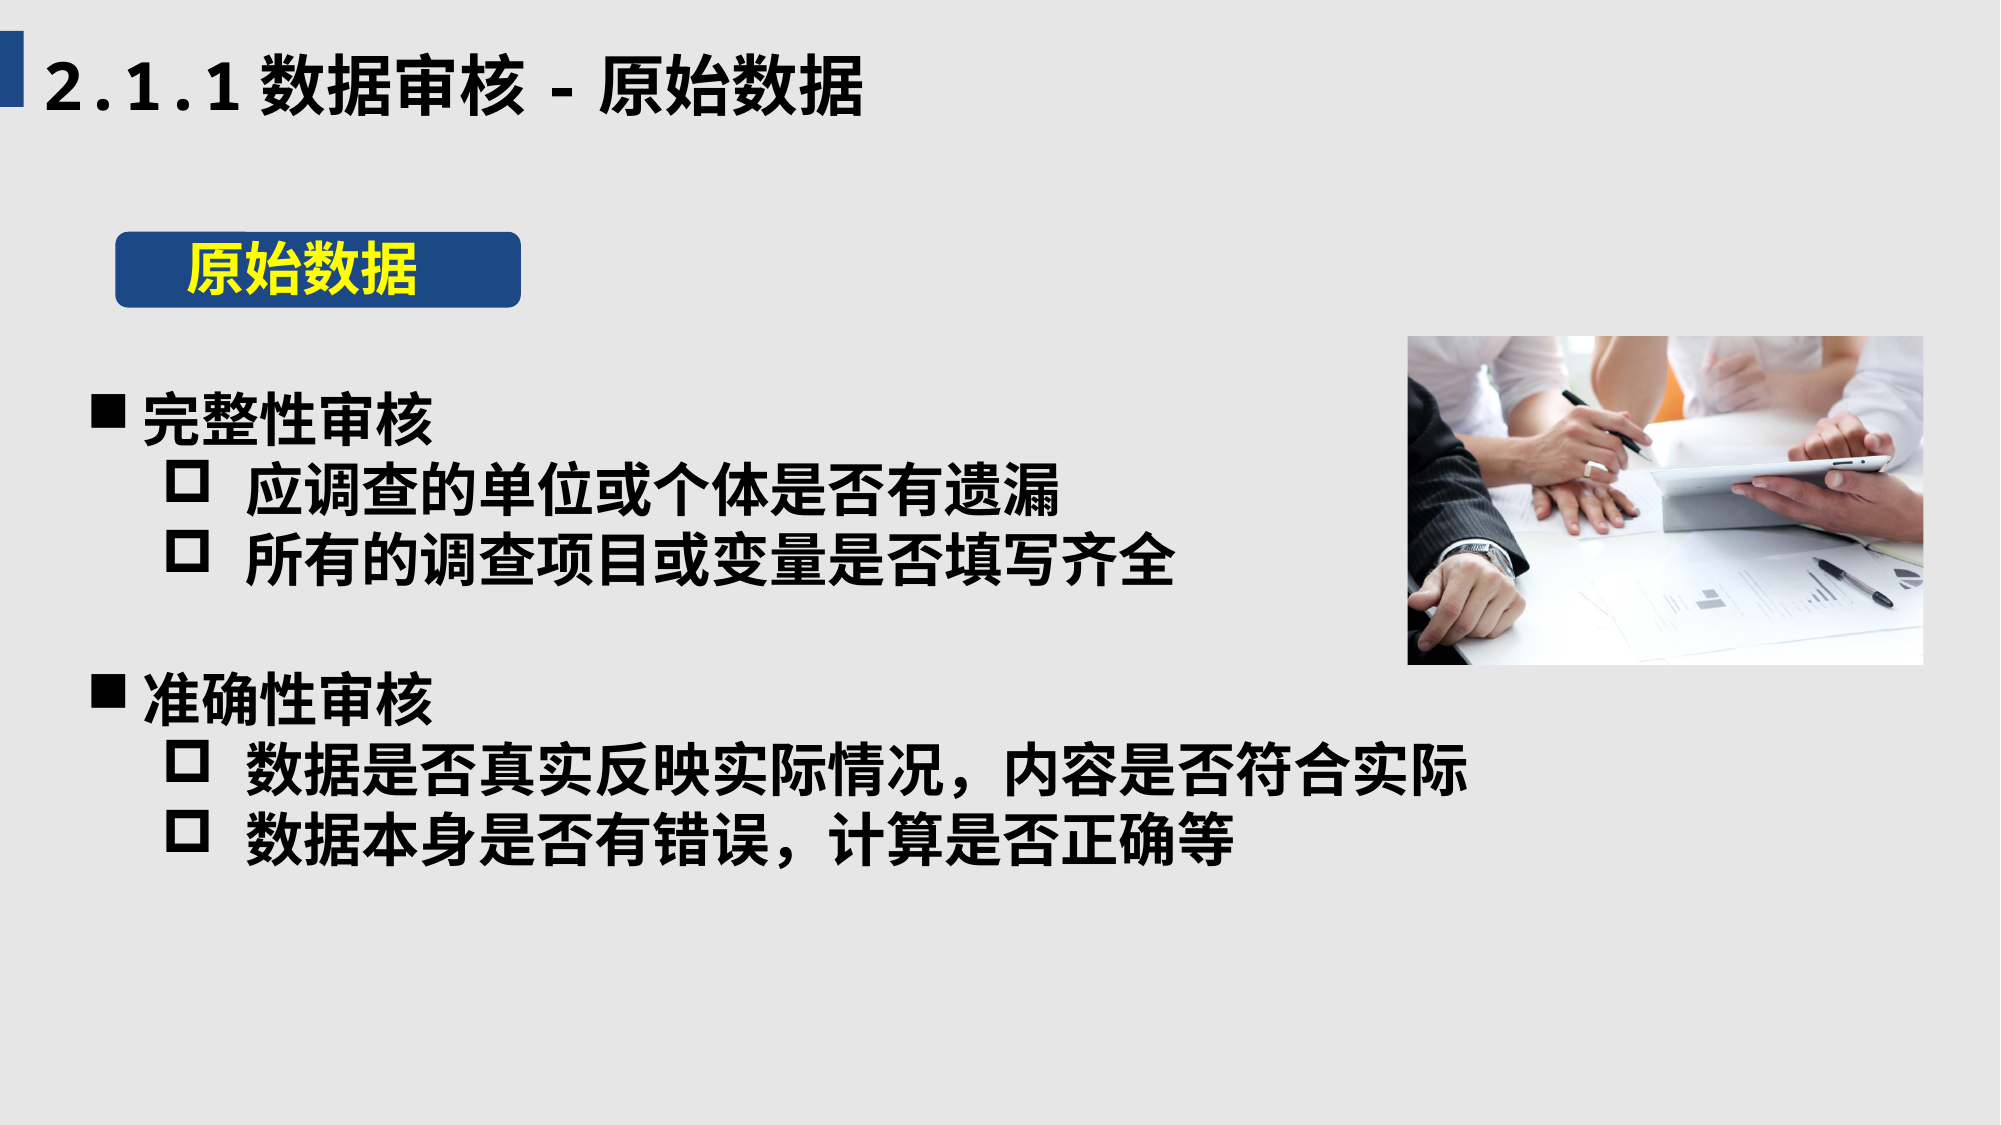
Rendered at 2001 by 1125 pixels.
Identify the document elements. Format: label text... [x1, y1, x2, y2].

text_box 2.1.1数据审核-原始数据 [28, 36, 914, 131]
text_box 完整性审核 应调查的单位或个体是否有遗漏 所有的调查项目或变量是否填写齐全 准确性审核 数据是否真实反映实际情况，内容是否符合实际 数据本身是否有错误，计算是否正确等 [71, 376, 1629, 997]
picture [1407, 336, 1924, 665]
text_box [0, 30, 24, 107]
text_box 原始数据 [73, 224, 532, 310]
